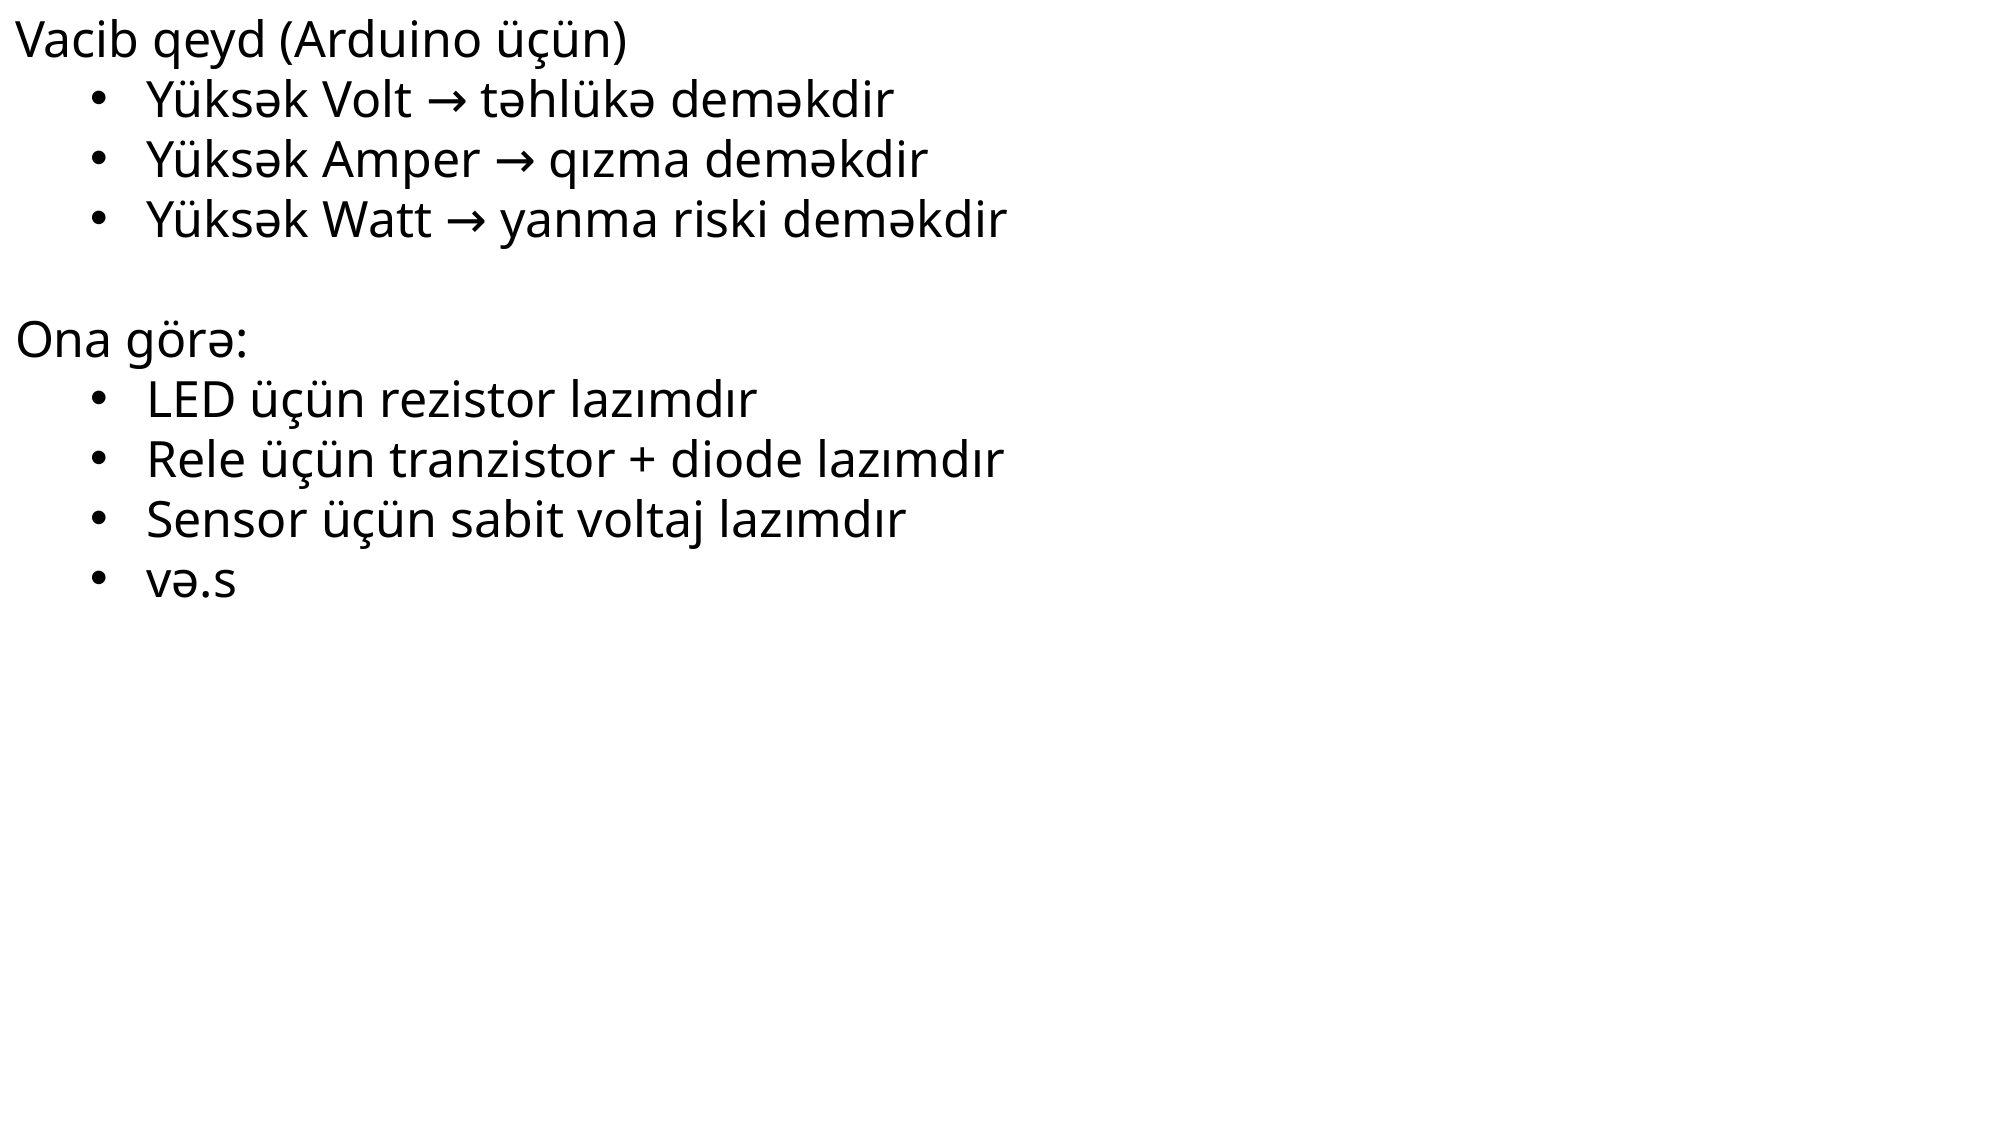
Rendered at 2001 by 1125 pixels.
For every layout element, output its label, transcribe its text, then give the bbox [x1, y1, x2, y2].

text_box Vacib qeyd (Arduino üçün) Yüksək Volt → təhlükə deməkdir Yüksək Amper → qızma deməkdir Yüksək Watt → yanma riski deməkdir Ona görə: LED üçün rezistor lazımdır Rele üçün tranzistor + diode lazımdır Sensor üçün sabit voltaj lazımdır və.s [0, 0, 2000, 735]
